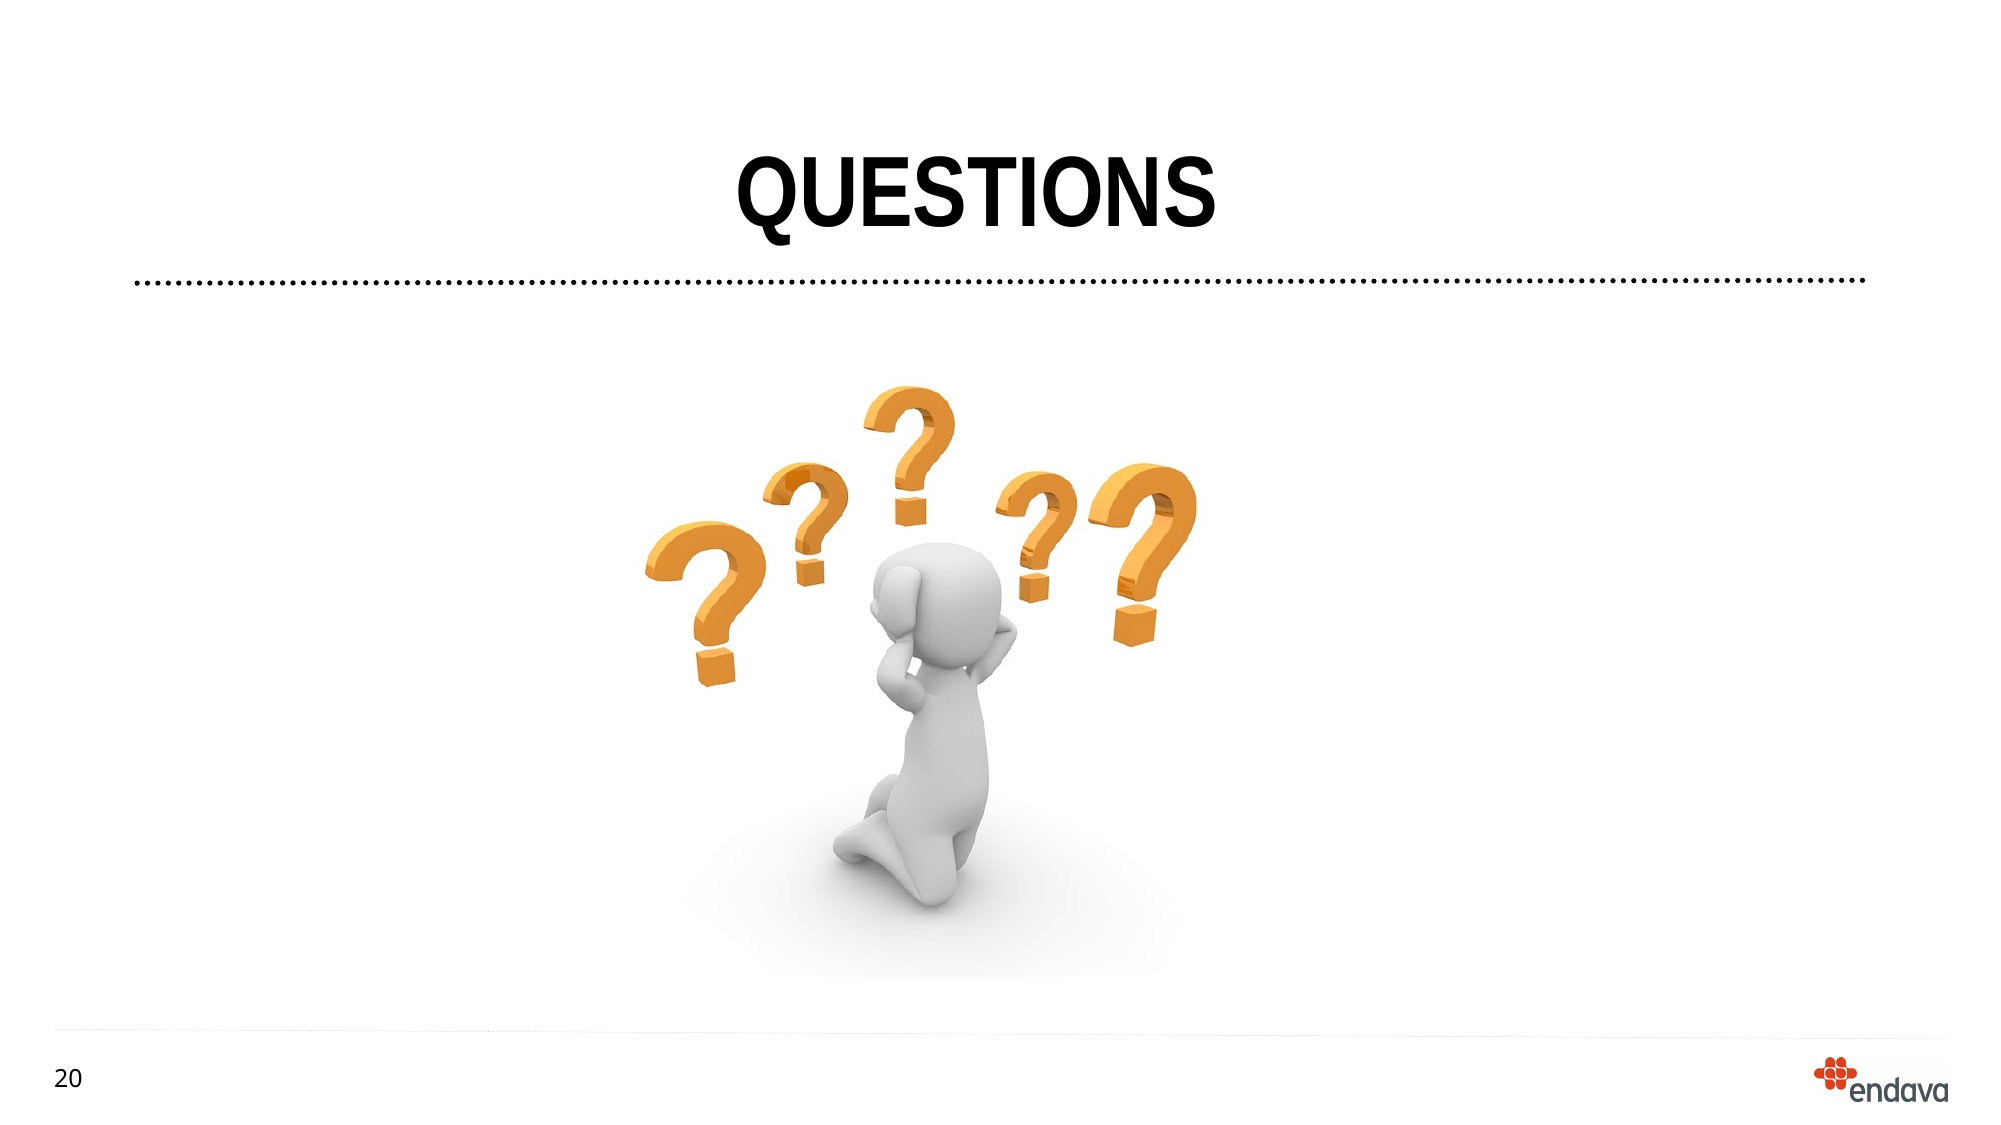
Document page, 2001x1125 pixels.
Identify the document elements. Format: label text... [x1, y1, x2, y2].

title Questions [131, 152, 1860, 261]
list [603, 330, 1250, 977]
picture [1814, 1057, 1948, 1102]
